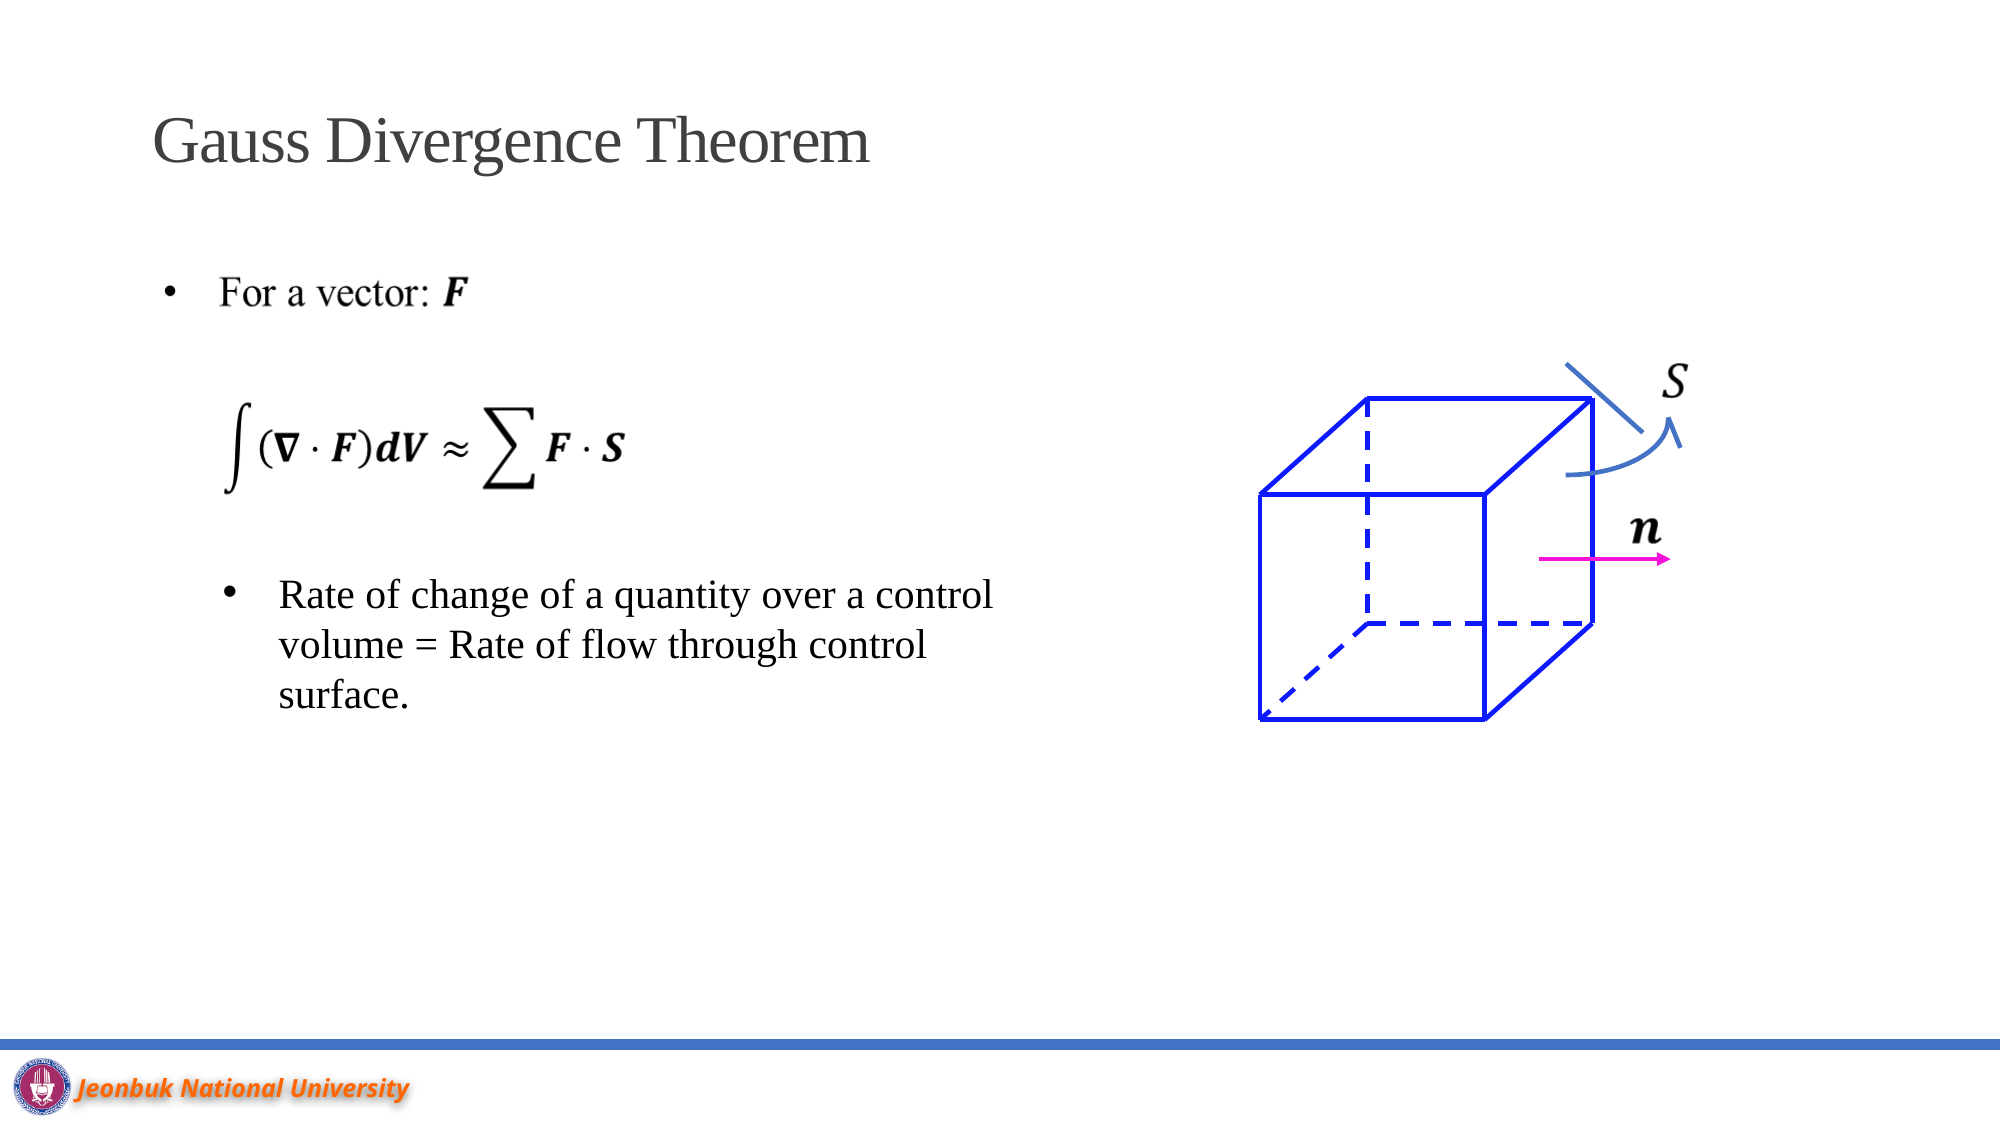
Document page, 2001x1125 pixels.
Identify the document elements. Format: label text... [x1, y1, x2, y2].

text_box [1632, 417, 1642, 427]
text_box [1668, 417, 1681, 448]
picture [9, 1054, 74, 1119]
text_box [1614, 488, 1671, 559]
text_box [1614, 560, 1671, 565]
text_box [1647, 343, 1702, 419]
text_box Rate of change of a quantity over a control volume = Rate of flow through control surface. [207, 559, 1023, 724]
text_box [148, 257, 762, 324]
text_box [1259, 398, 1593, 720]
text_box [207, 380, 777, 529]
text_box Gauss Divergence Theorem [137, 59, 1863, 184]
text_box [1642, 417, 1668, 433]
text_box [1593, 418, 1666, 474]
